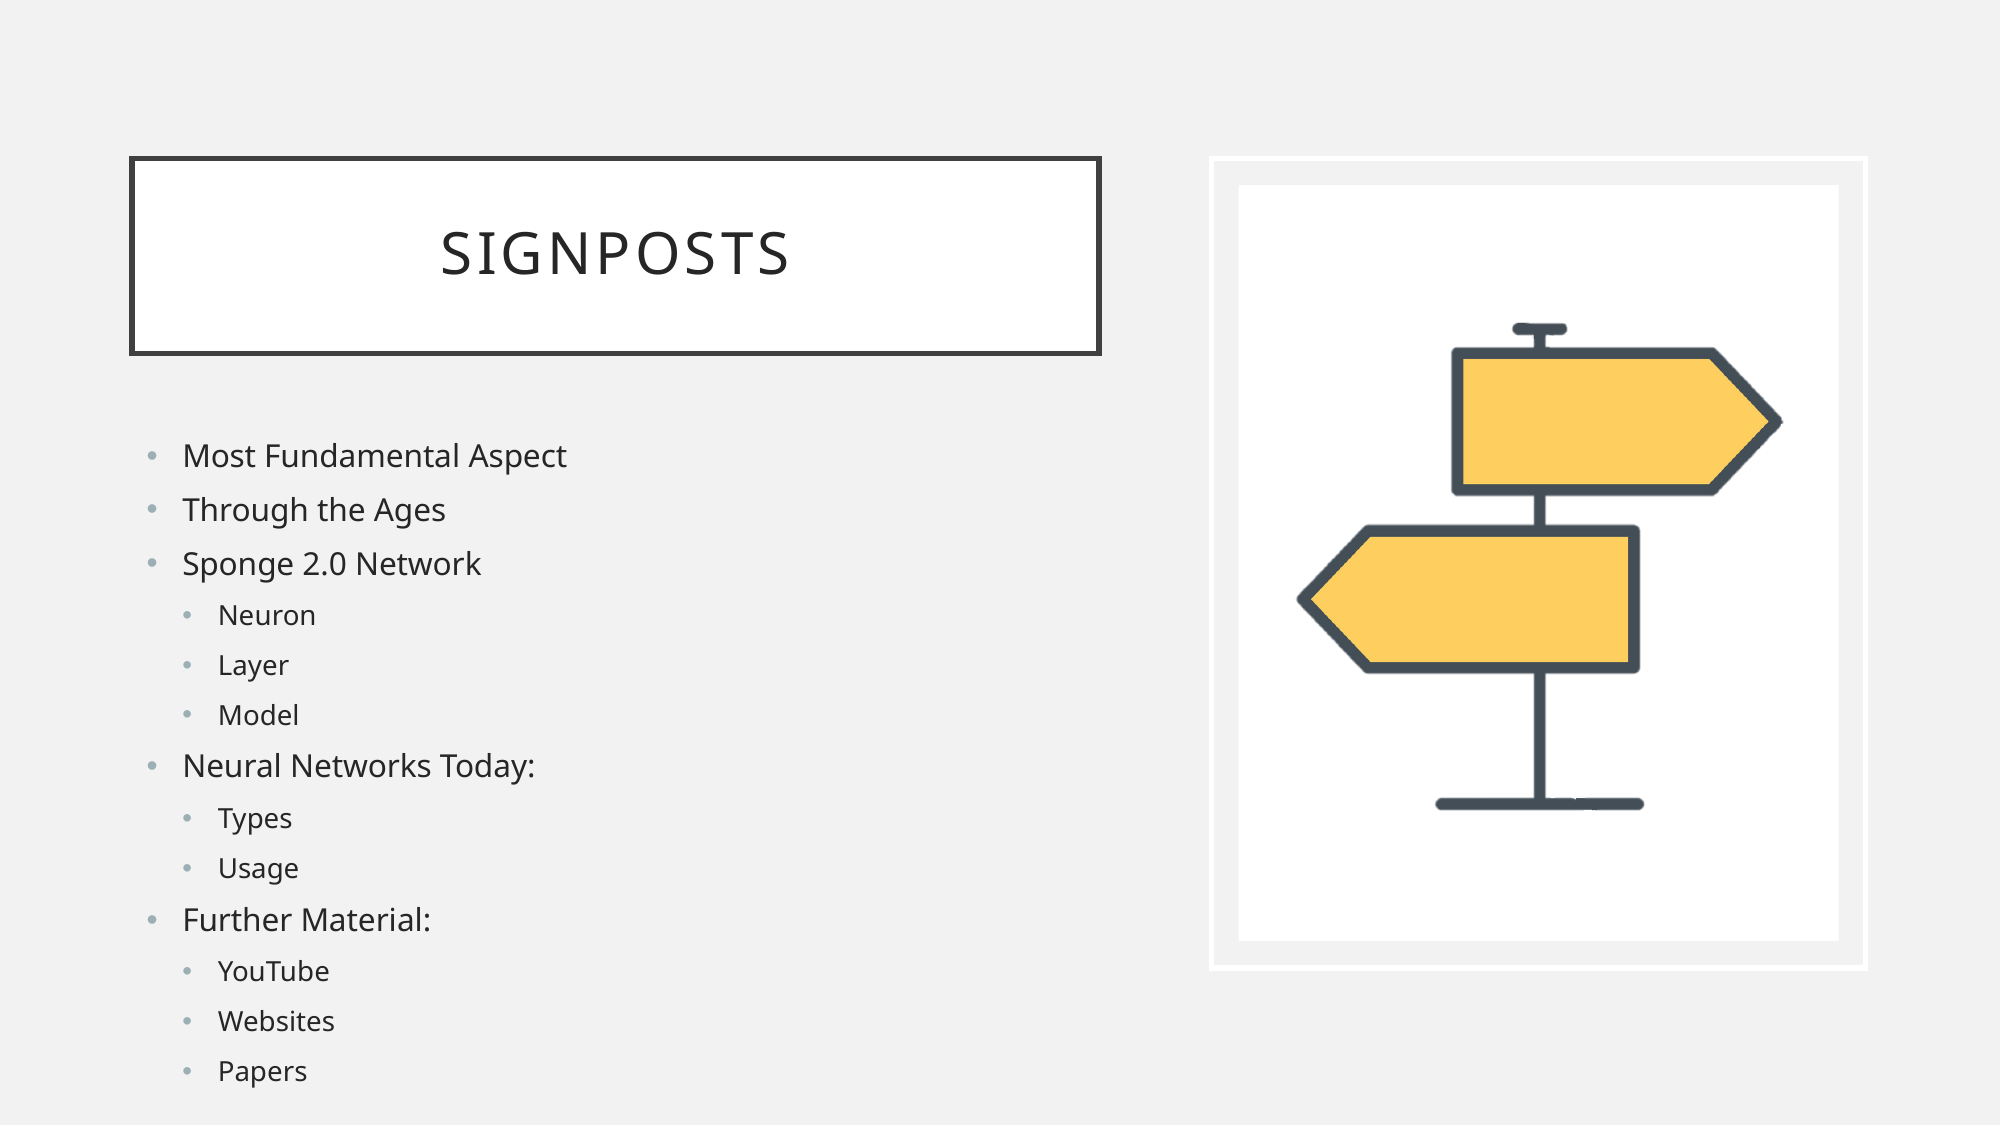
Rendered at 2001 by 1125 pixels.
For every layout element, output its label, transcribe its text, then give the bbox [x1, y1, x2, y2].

title Signposts [129, 156, 1102, 356]
picture [1265, 281, 1812, 845]
list Most Fundamental Aspect Through the Ages Sponge 2.0 Network Neuron Layer Model Neural Networks Today: Types Usage Further Material: YouTube Websites Papers [131, 432, 1110, 1095]
text_box [1238, 184, 1840, 942]
text_box [1211, 157, 1867, 969]
